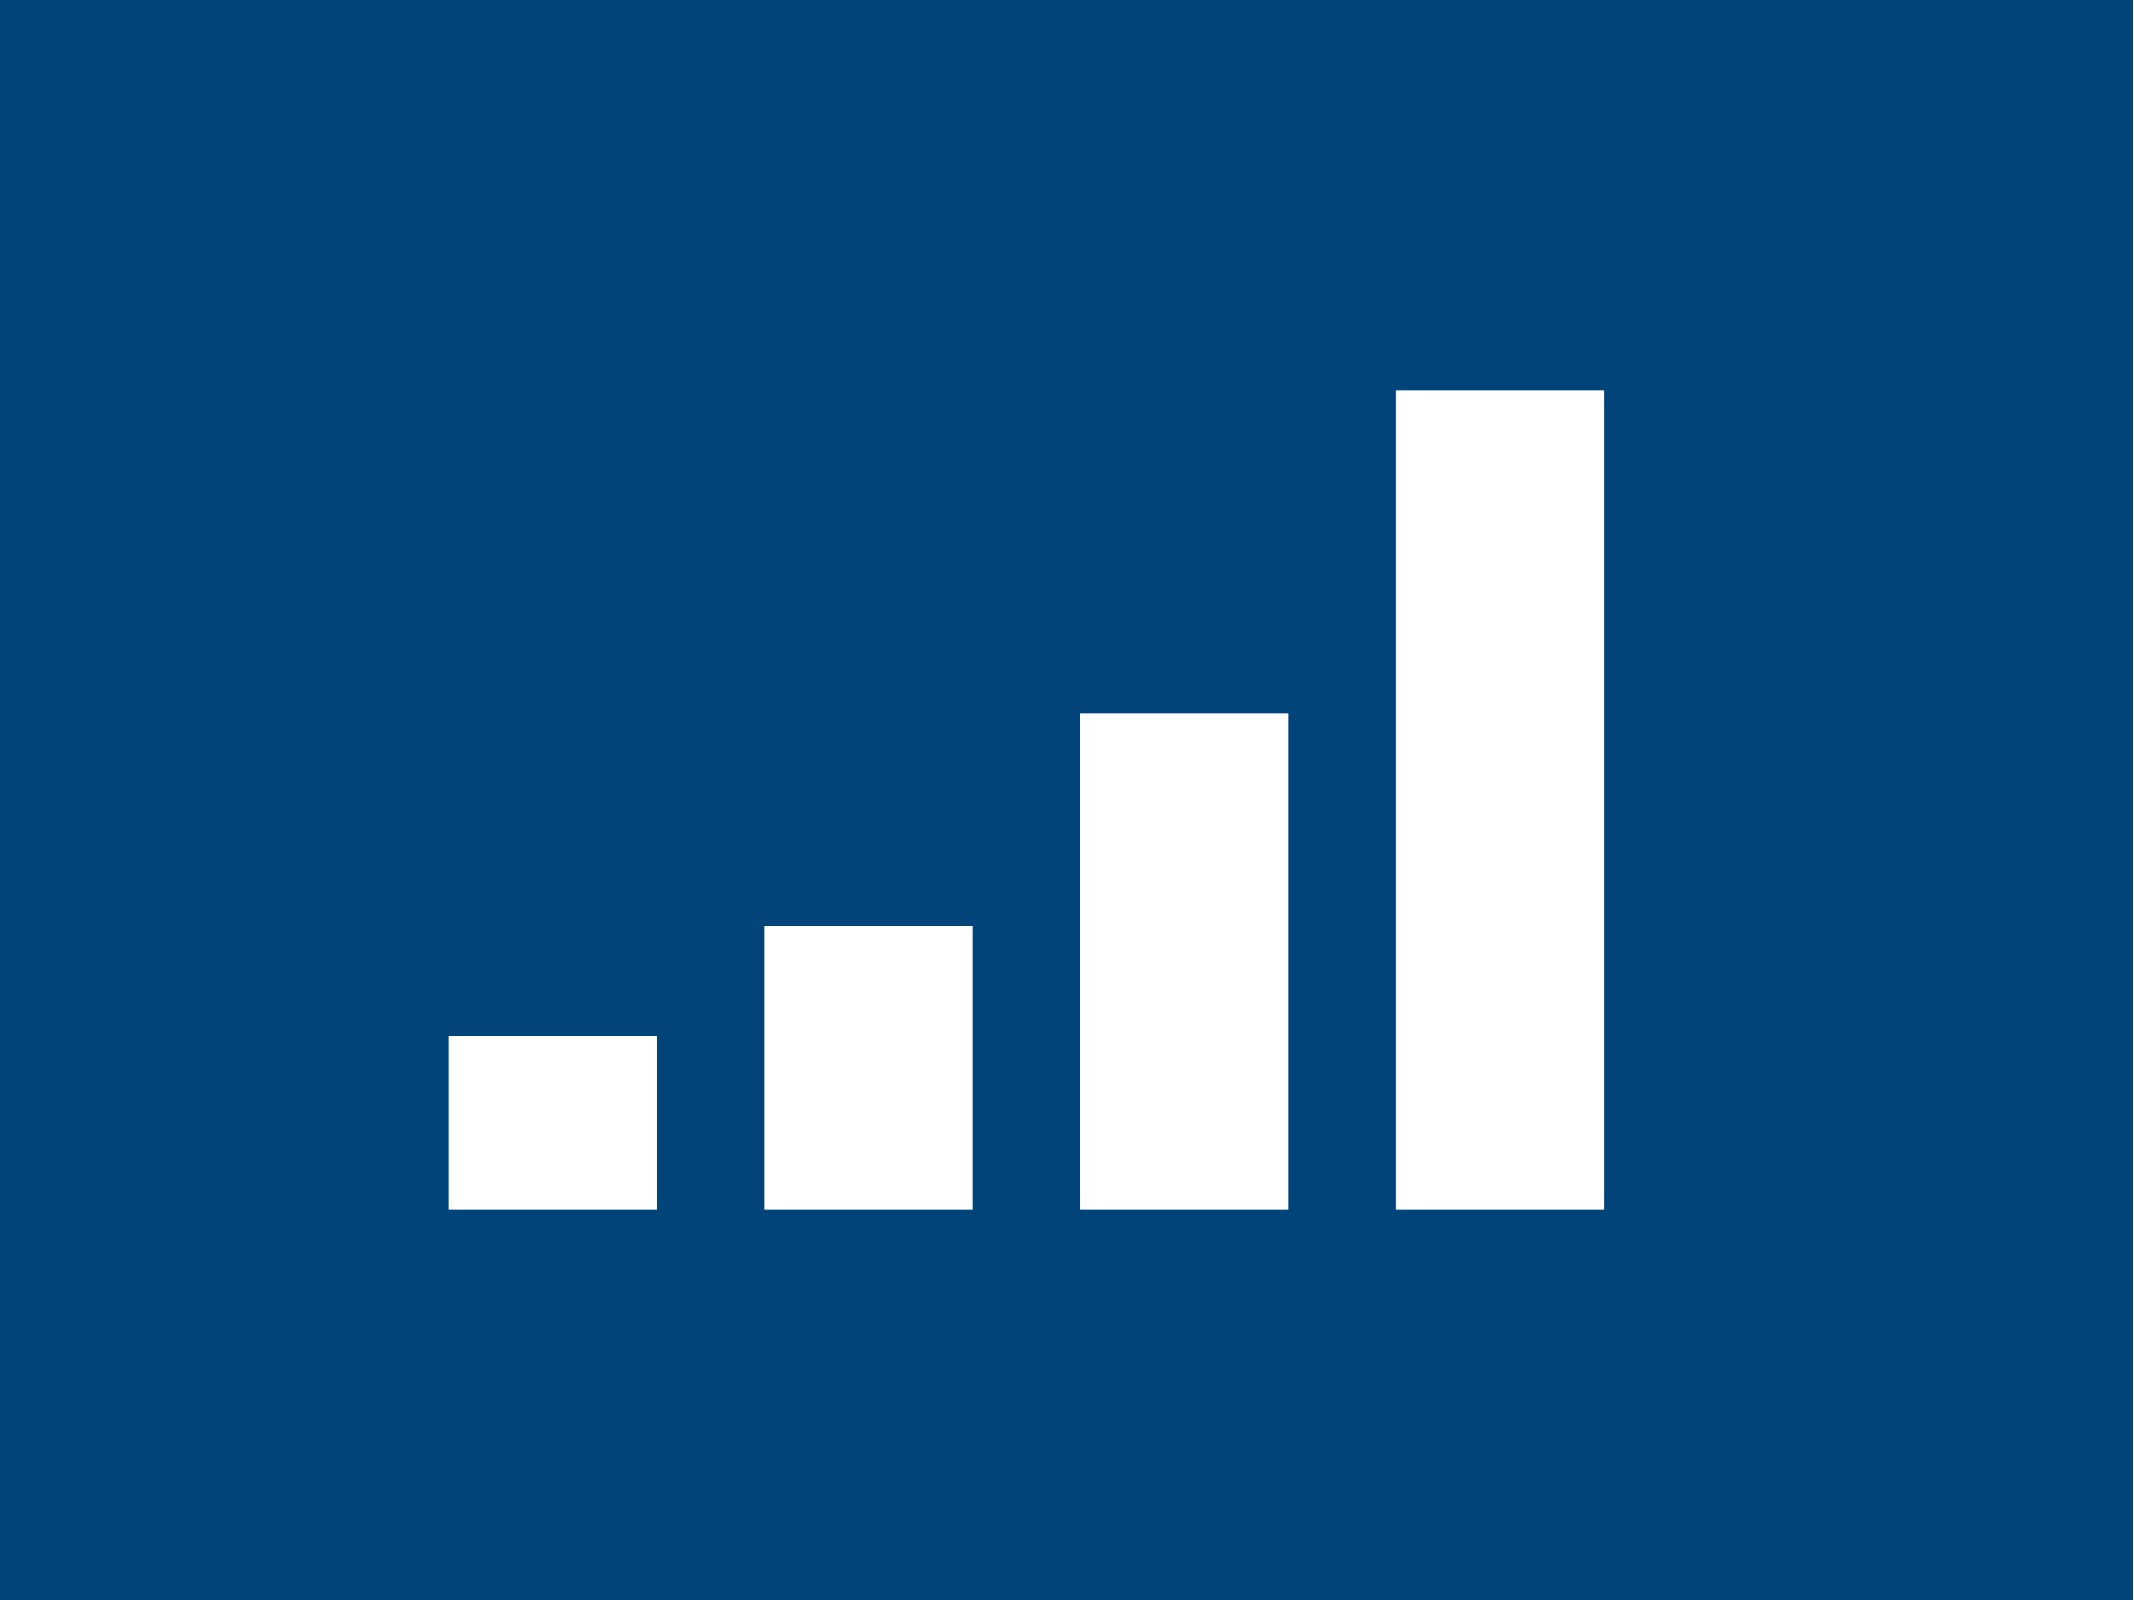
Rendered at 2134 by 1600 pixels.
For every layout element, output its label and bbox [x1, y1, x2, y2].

text_box [764, 926, 973, 1210]
text_box [1080, 713, 1289, 1210]
text_box [1395, 390, 1605, 1210]
text_box [448, 1036, 657, 1210]
